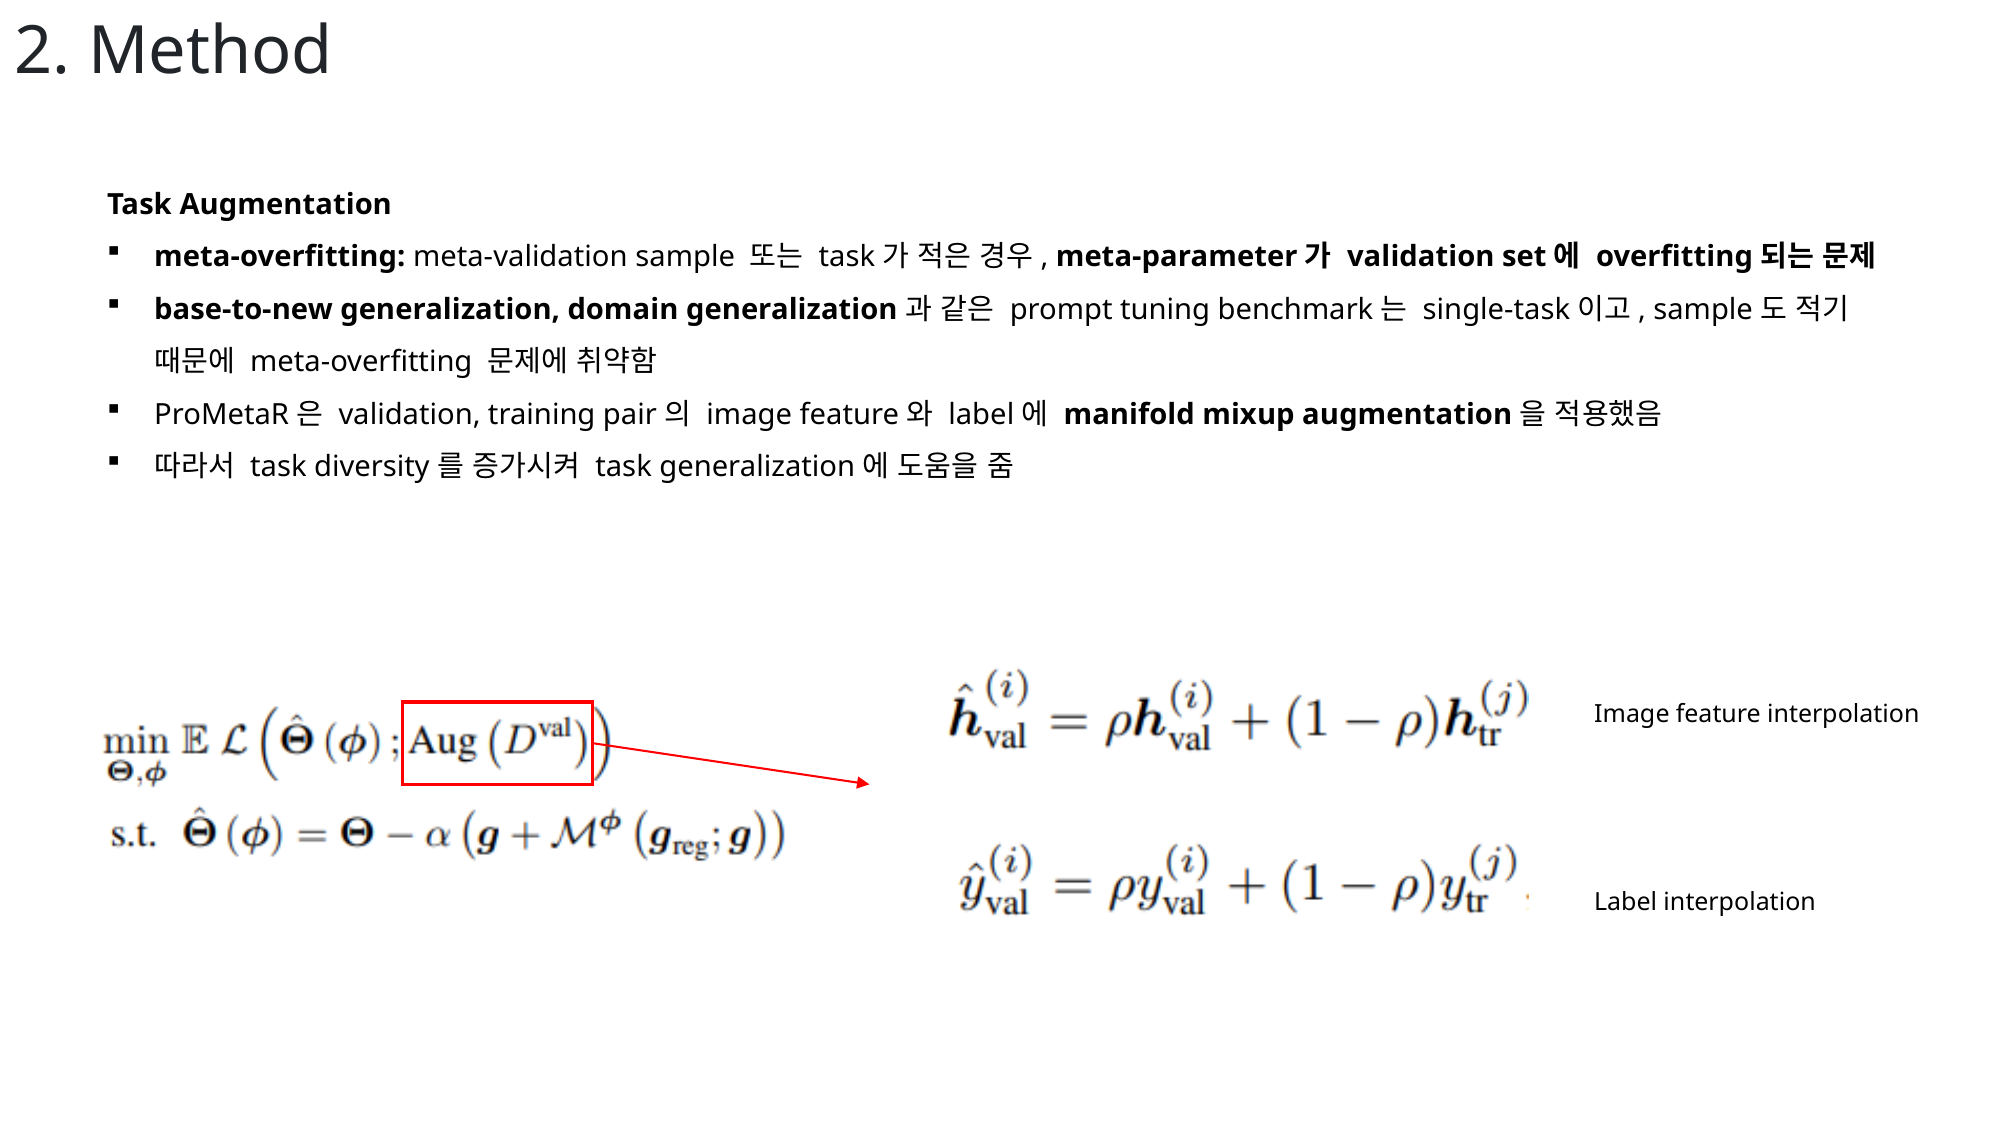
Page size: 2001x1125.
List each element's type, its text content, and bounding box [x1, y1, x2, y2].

text_box Task Augmentation meta-overfitting: meta-validation sample 또는 task가 적은 경우, meta-parameter가 validation set에 overfitting되는 문제 base-to-new generalization, domain generalization과 같은 prompt tuning benchmark는 single-task이고, sample도 적기 때문에 meta-overfitting 문제에 취약함 ProMetaR은 validation, training pair의 image feature와 label에 manifold mixup augmentation을 적용했음 따라서 task diversity를 증가시켜 task generalization에 도움을 줌 [92, 160, 1920, 490]
text_box 2. Method [0, 0, 385, 95]
text_box Image feature interpolation [1579, 674, 1969, 735]
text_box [592, 743, 870, 785]
picture [936, 643, 1529, 940]
text_box Label interpolation [1579, 863, 1969, 924]
picture [92, 701, 795, 879]
